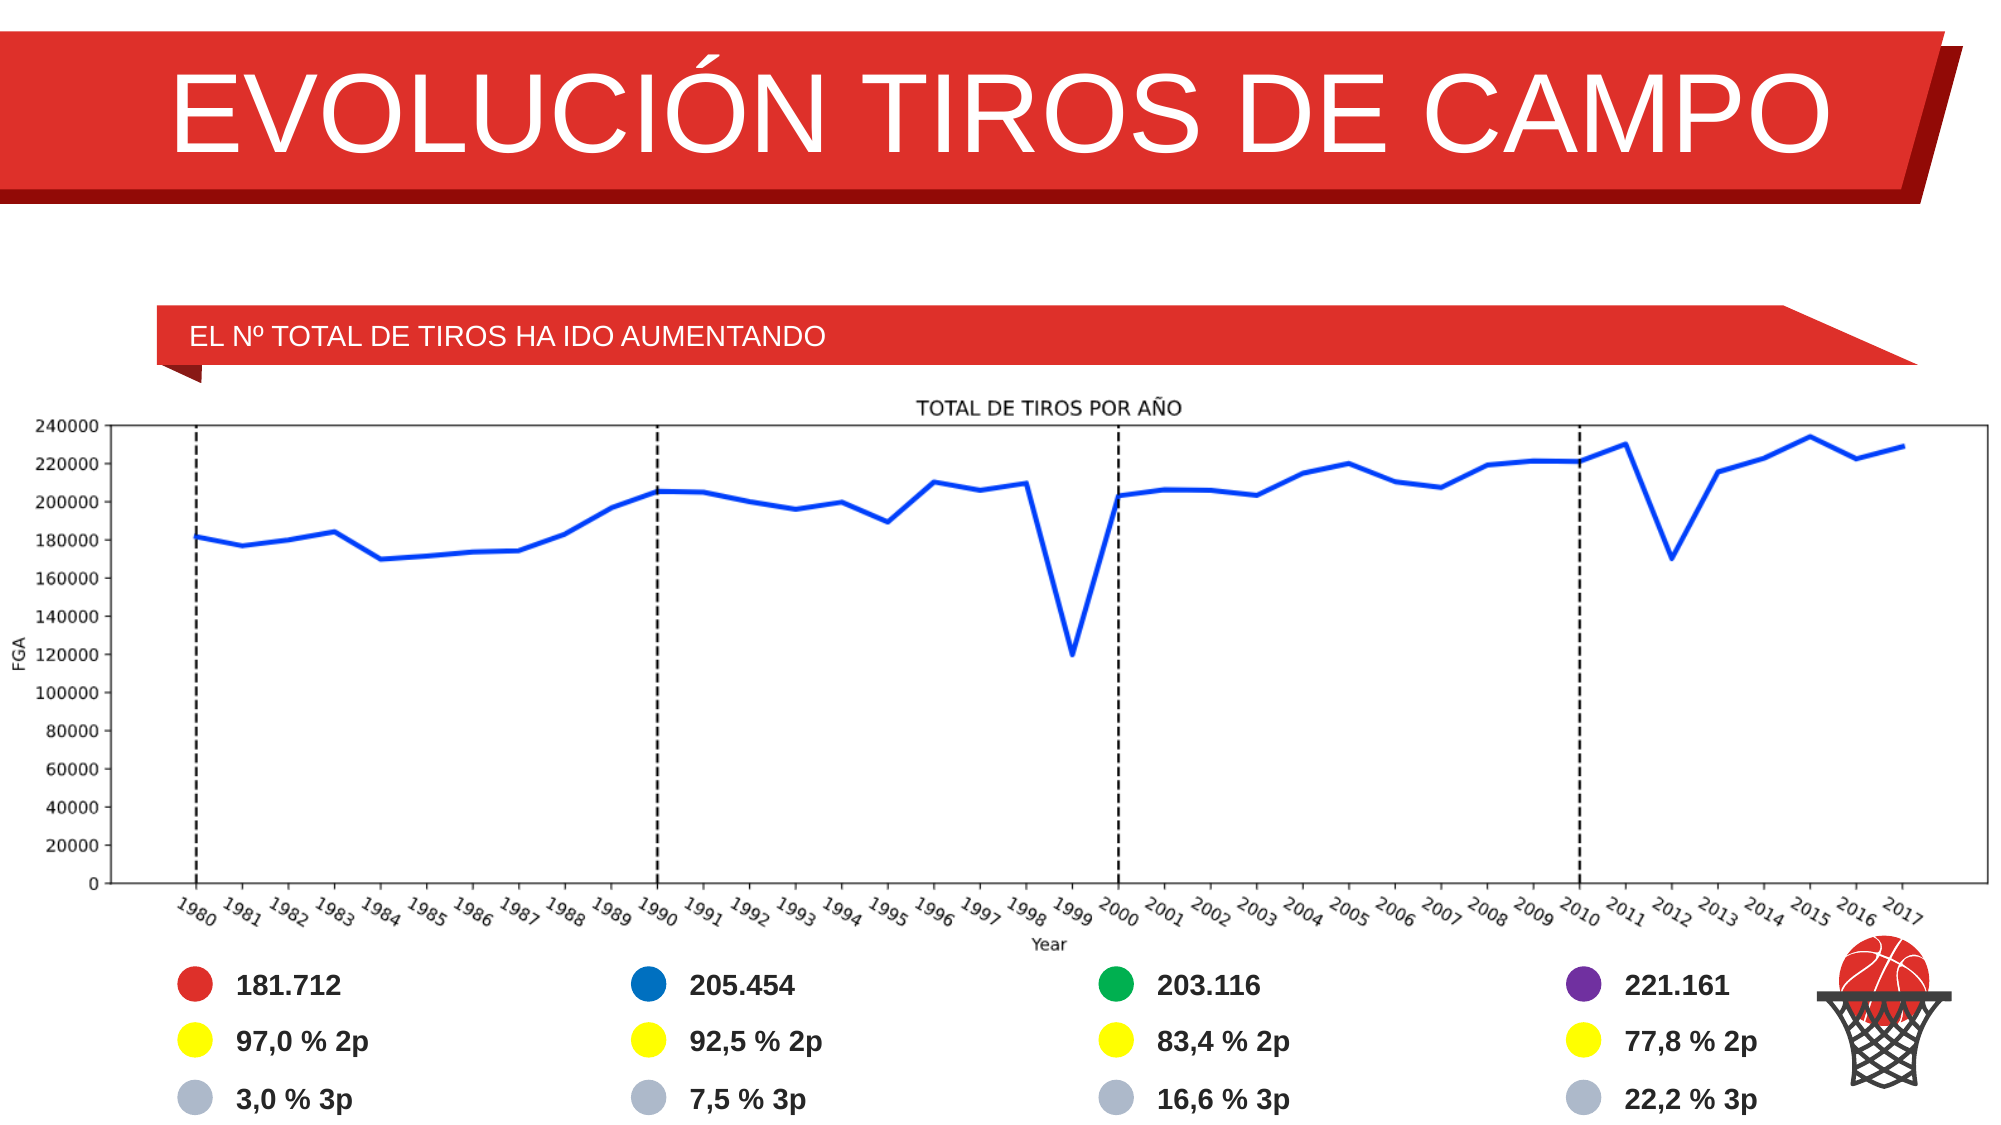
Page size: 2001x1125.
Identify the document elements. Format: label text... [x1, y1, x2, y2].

text_box 221.161 [1610, 966, 1793, 1009]
text_box [176, 966, 214, 1003]
text_box [1564, 1078, 1603, 1117]
text_box [629, 1021, 668, 1059]
text_box 92,5 % 2p [674, 1015, 858, 1065]
text_box [176, 1078, 214, 1117]
text_box [1564, 1021, 1603, 1059]
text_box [156, 305, 1918, 384]
text_box [1097, 966, 1135, 1003]
text_box [629, 1078, 668, 1117]
text_box 203.116 [1142, 966, 1326, 1009]
text_box 22,2 % 3p [1609, 1072, 1793, 1123]
text_box [1564, 966, 1603, 1003]
text_box [1097, 1021, 1135, 1059]
picture [0, 388, 2000, 966]
text_box [629, 966, 668, 1003]
text_box 7,5 % 3p [674, 1072, 858, 1123]
text_box 3,0 % 3p [221, 1072, 404, 1123]
text_box 181.712 [221, 966, 404, 1009]
text_box 83,4 % 2p [1142, 1015, 1326, 1065]
text_box [176, 1021, 214, 1059]
list EVOLUCIÓN TIROS DE CAMPO [53, 52, 1952, 172]
text_box 97,0 % 2p [221, 1015, 404, 1065]
text_box 77,8 % 2p [1609, 1015, 1793, 1065]
text_box 16,6 % 3p [1142, 1072, 1326, 1123]
text_box 205.454 [674, 966, 858, 1009]
text_box [1097, 1078, 1135, 1117]
